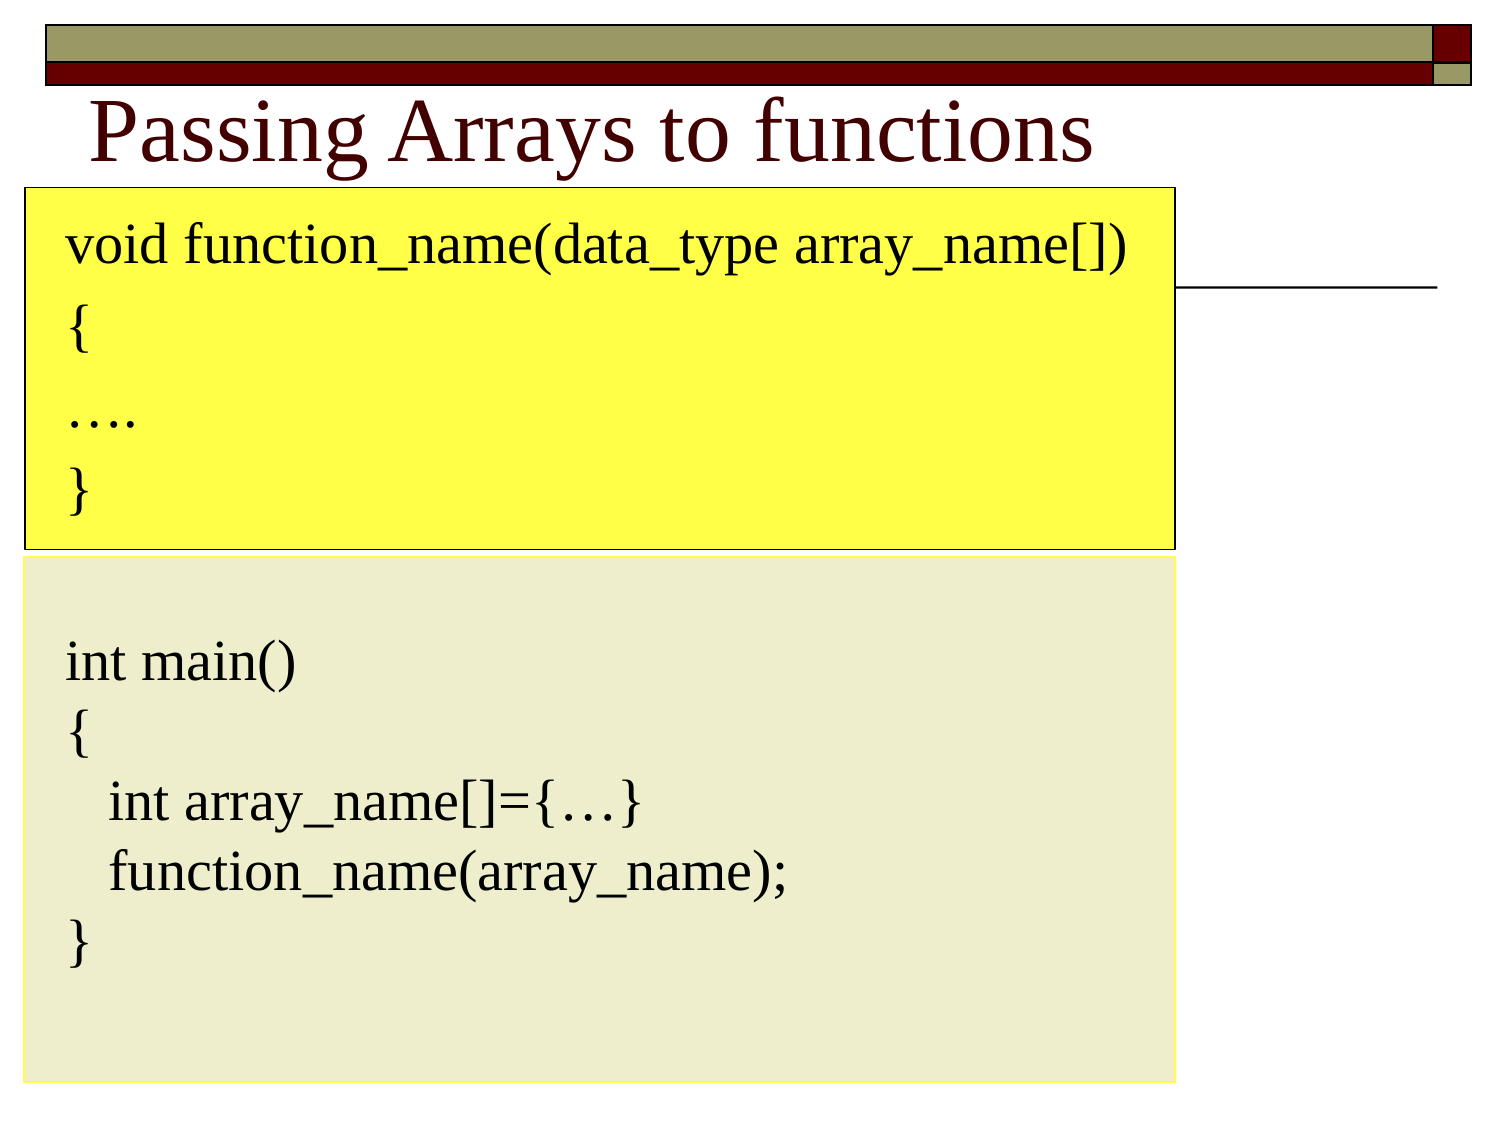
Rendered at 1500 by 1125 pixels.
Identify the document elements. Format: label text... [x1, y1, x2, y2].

text_box [24, 187, 1175, 550]
text_box [23, 556, 1175, 1082]
title Passing Arrays to functions [73, 62, 1424, 188]
text_box int main() { int array_name[]={…} function_name(array_name); } [50, 615, 951, 1050]
list void function_name(data_type array_name[]) { …. } [50, 197, 1338, 850]
